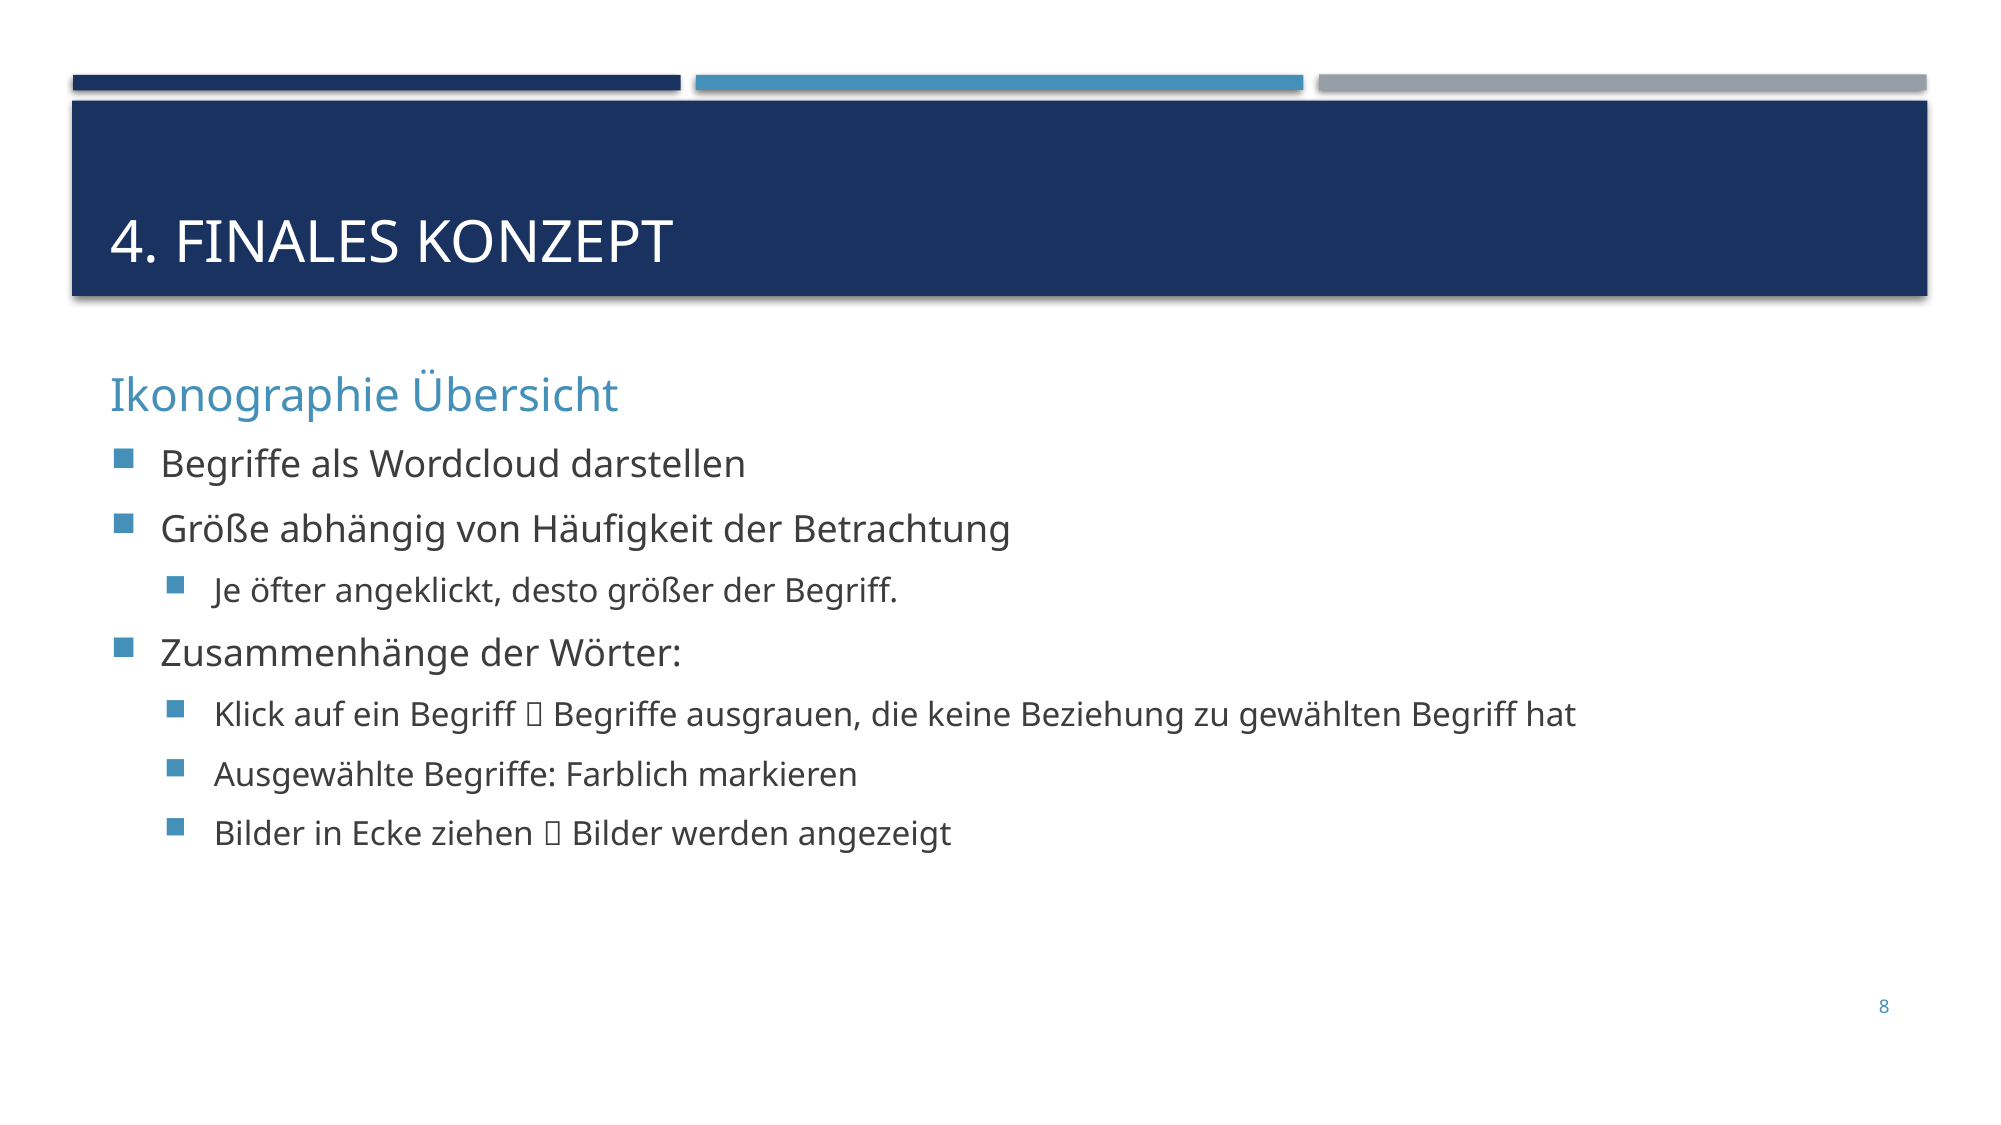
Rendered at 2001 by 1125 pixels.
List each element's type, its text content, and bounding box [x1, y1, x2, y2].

slide_number 8 [1732, 977, 1905, 1037]
list Ikonographie Übersicht Begriffe als Wordcloud darstellen Größe abhängig von Häufigkeit der Betrachtung Je öfter angeklickt, desto größer der Begriff. Zusammenhänge der Wörter: Klick auf ein Begriff  Begriffe ausgrauen, die keine Beziehung zu gewählten Begriff hat Ausgewählte Begriffe: Farblich markieren Bilder in Ecke ziehen  Bilder werden angezeigt [95, 357, 1905, 962]
title 4. Finales Konzept [95, 115, 1905, 282]
